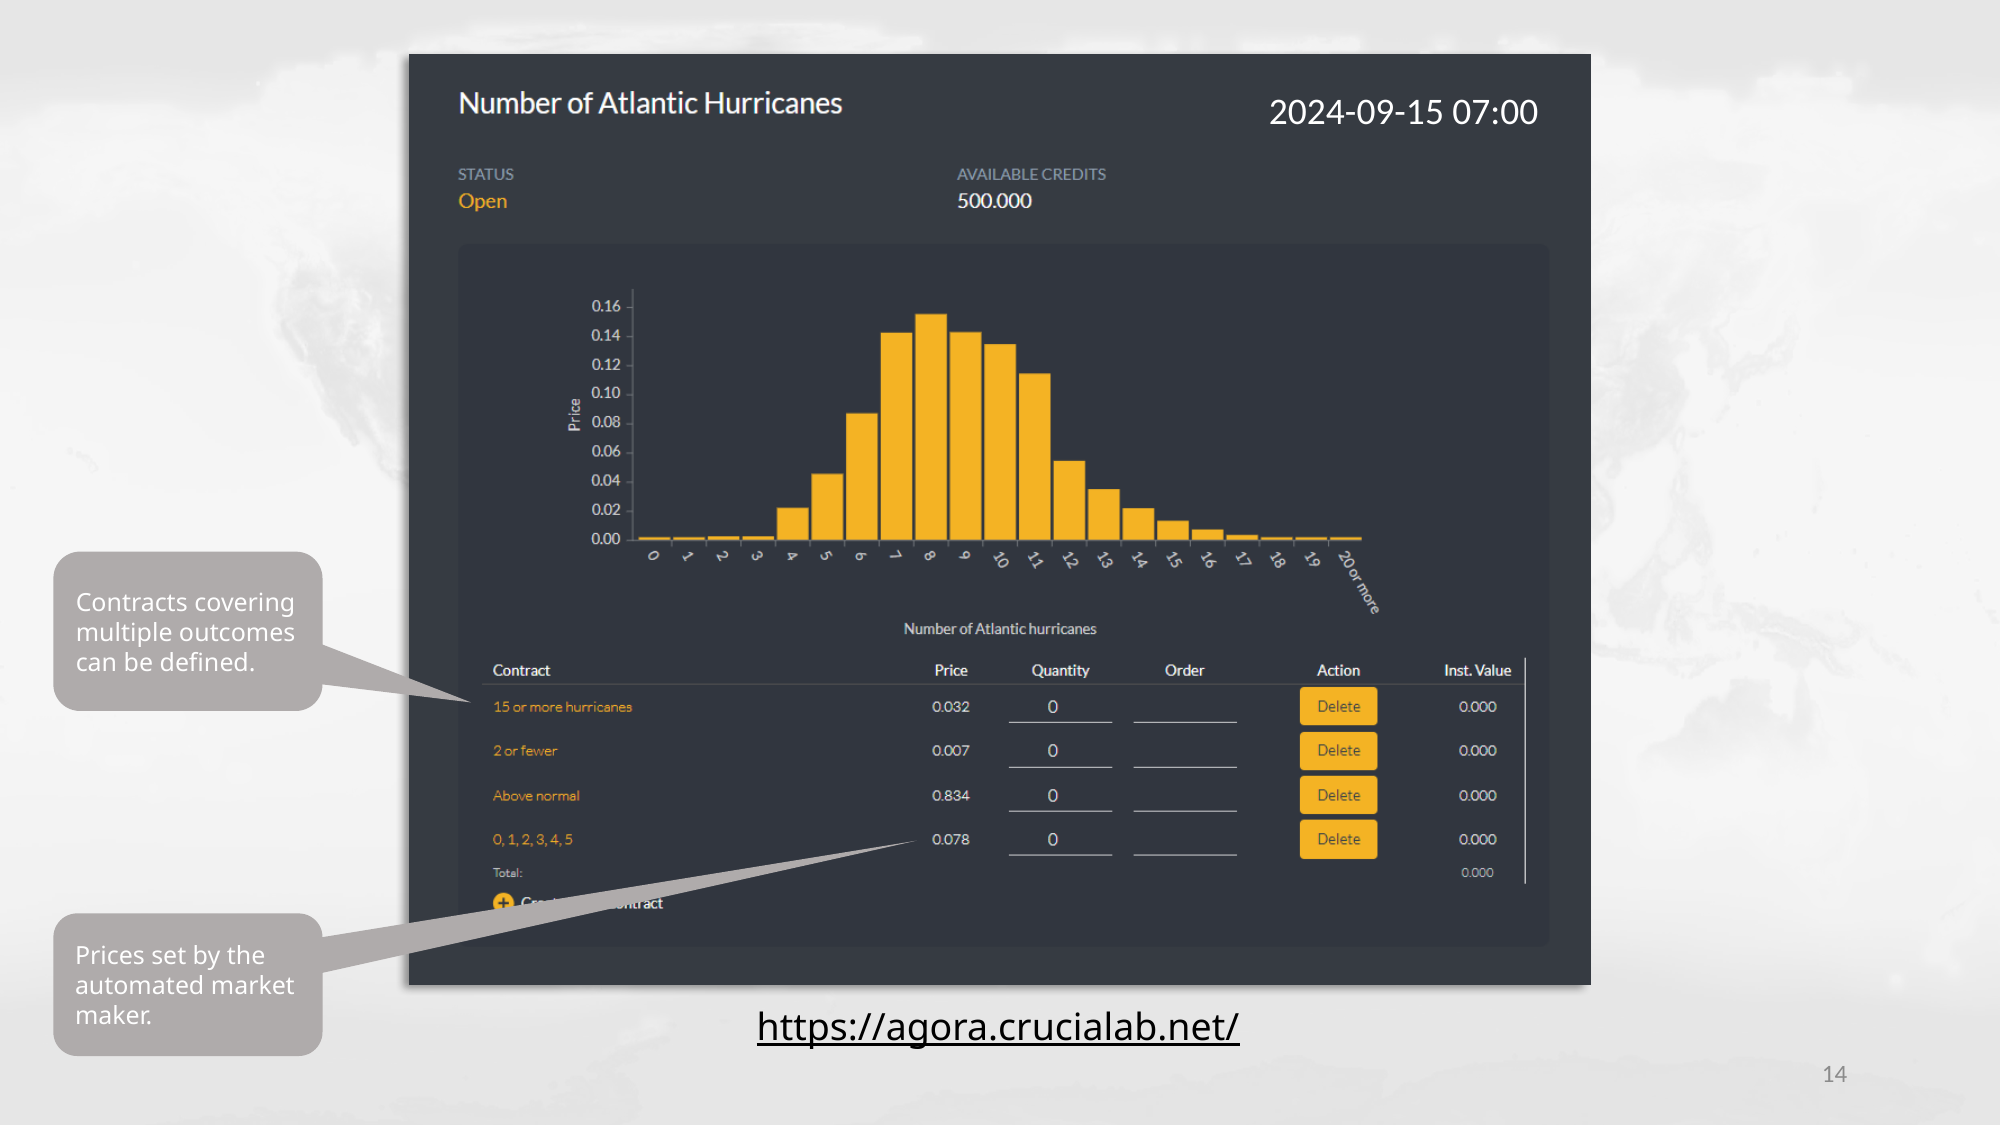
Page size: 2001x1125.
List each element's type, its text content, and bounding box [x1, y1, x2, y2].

slide_number 14 [1412, 1042, 1863, 1103]
text_box https://agora.crucialab.net/ [741, 995, 1258, 1062]
text_box Prices set by the automated market maker. [52, 912, 409, 1058]
picture [409, 54, 1591, 985]
text_box Contracts covering multiple outcomes can be defined. [52, 550, 409, 712]
